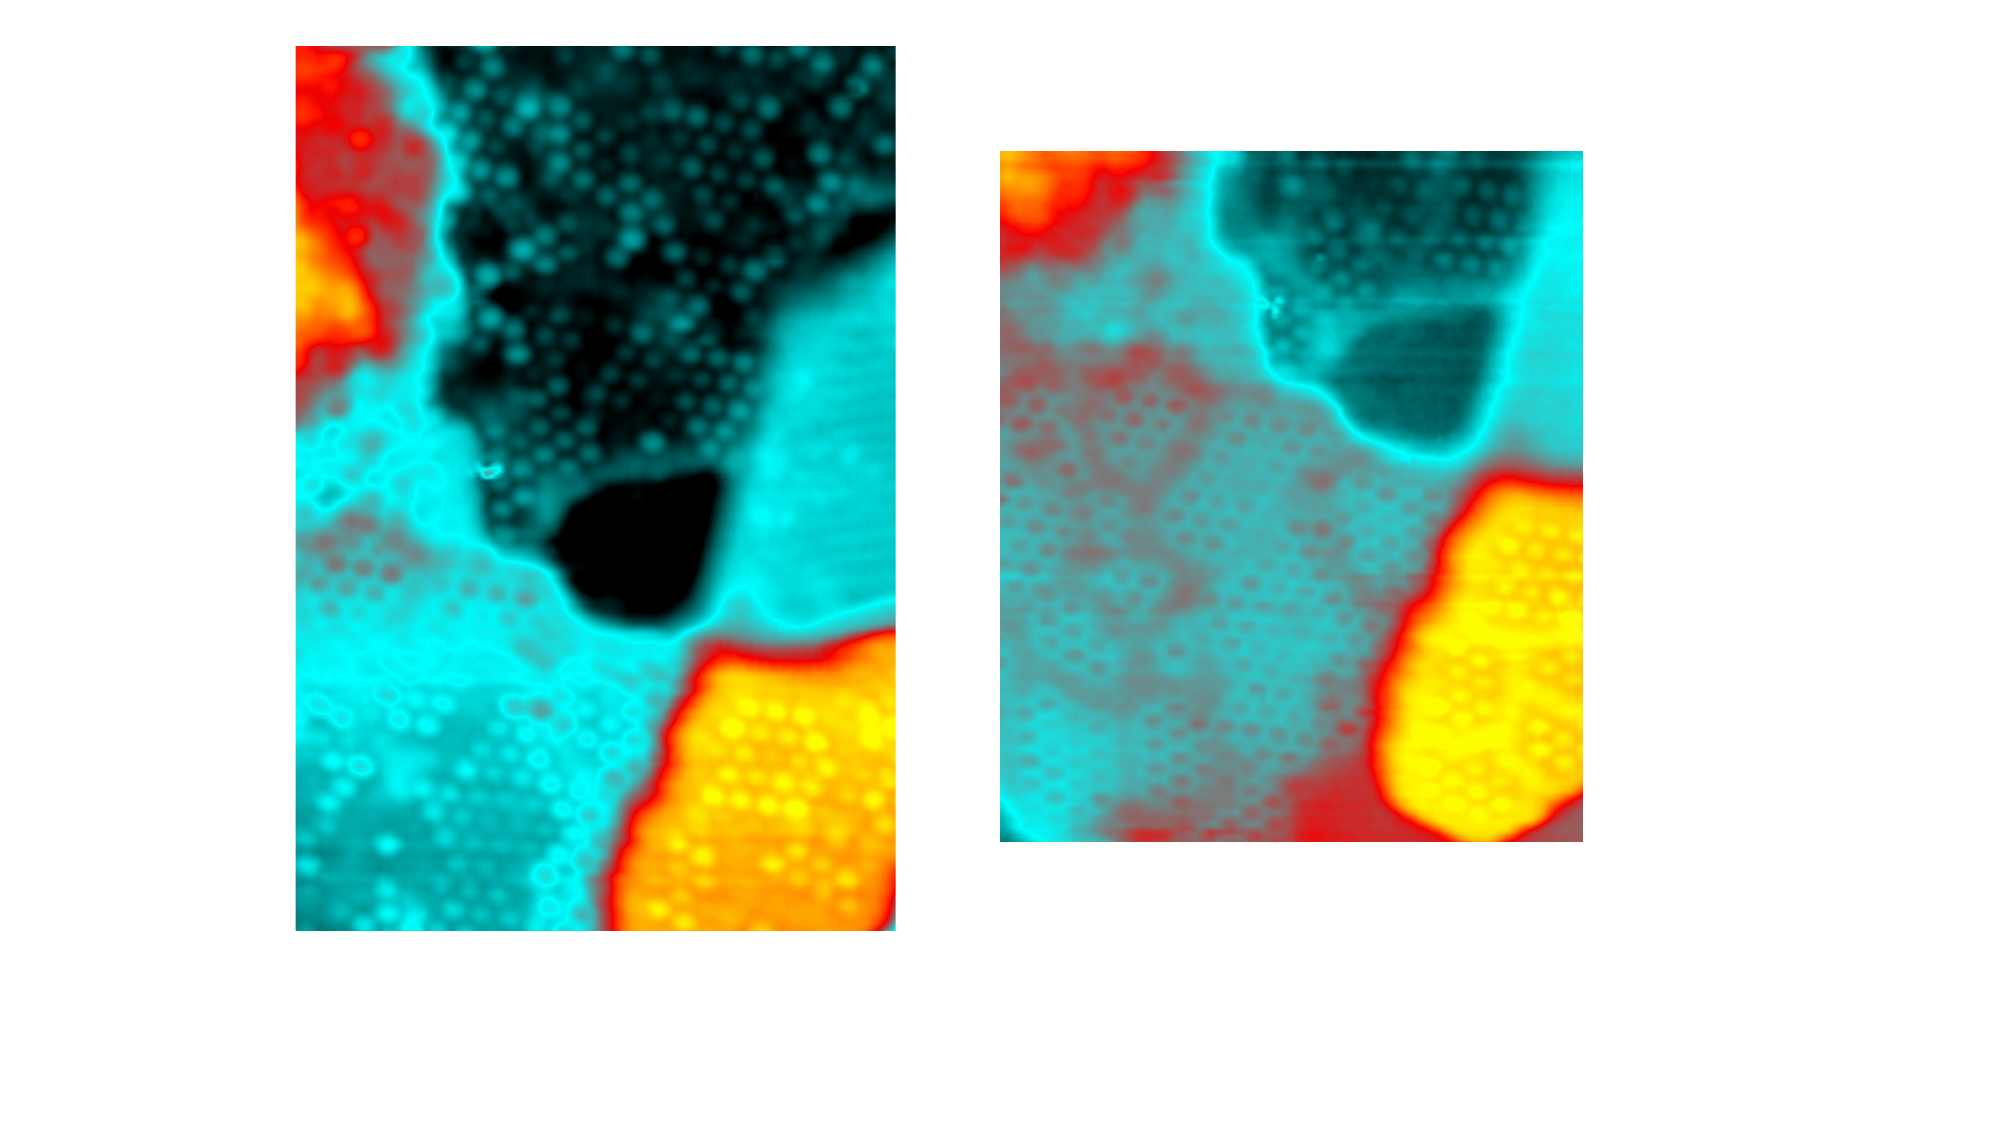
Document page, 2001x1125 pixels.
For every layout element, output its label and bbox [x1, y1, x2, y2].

picture [999, 150, 1583, 842]
picture [295, 46, 896, 931]
